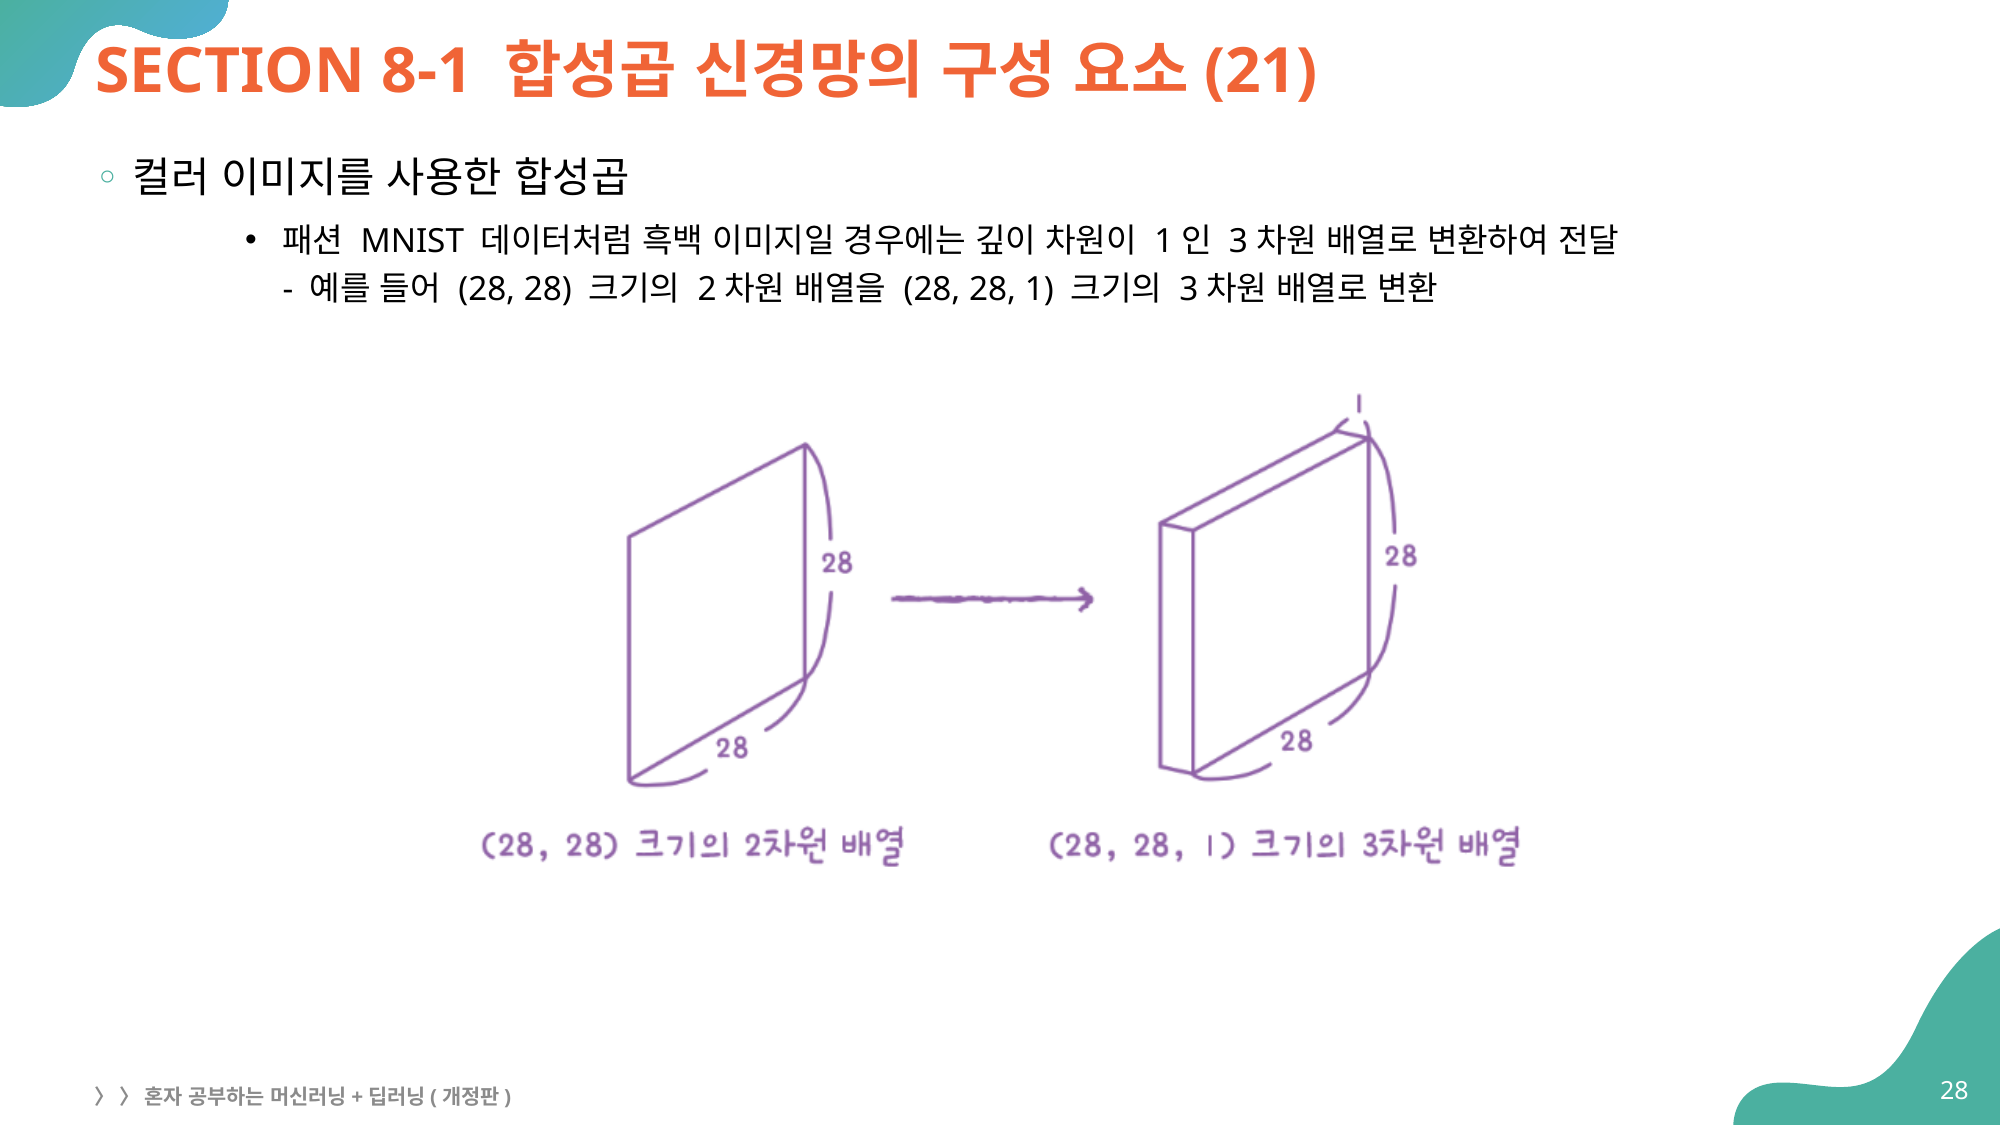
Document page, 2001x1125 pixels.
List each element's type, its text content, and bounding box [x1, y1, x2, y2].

list 컬러 이미지를 사용한 합성곱 패션 MNIST 데이터처럼 흑백 이미지일 경우에는 깊이 차원이 1인 3차원 배열로 변환하여 전달 - 예를 들어 (28, 28) 크기의 2차원 배열을 (28, 28, 1) 크기의 3차원 배열로 변환 [79, 133, 1931, 910]
slide_number 28 [1917, 1061, 1984, 1122]
title SECTION 8-1 합성곱 신경망의 구성 요소(21) [79, 17, 1931, 128]
picture [447, 364, 1553, 903]
footer 〉 〉 혼자 공부하는 머신러닝+딥러닝(개정판) [79, 1078, 755, 1114]
